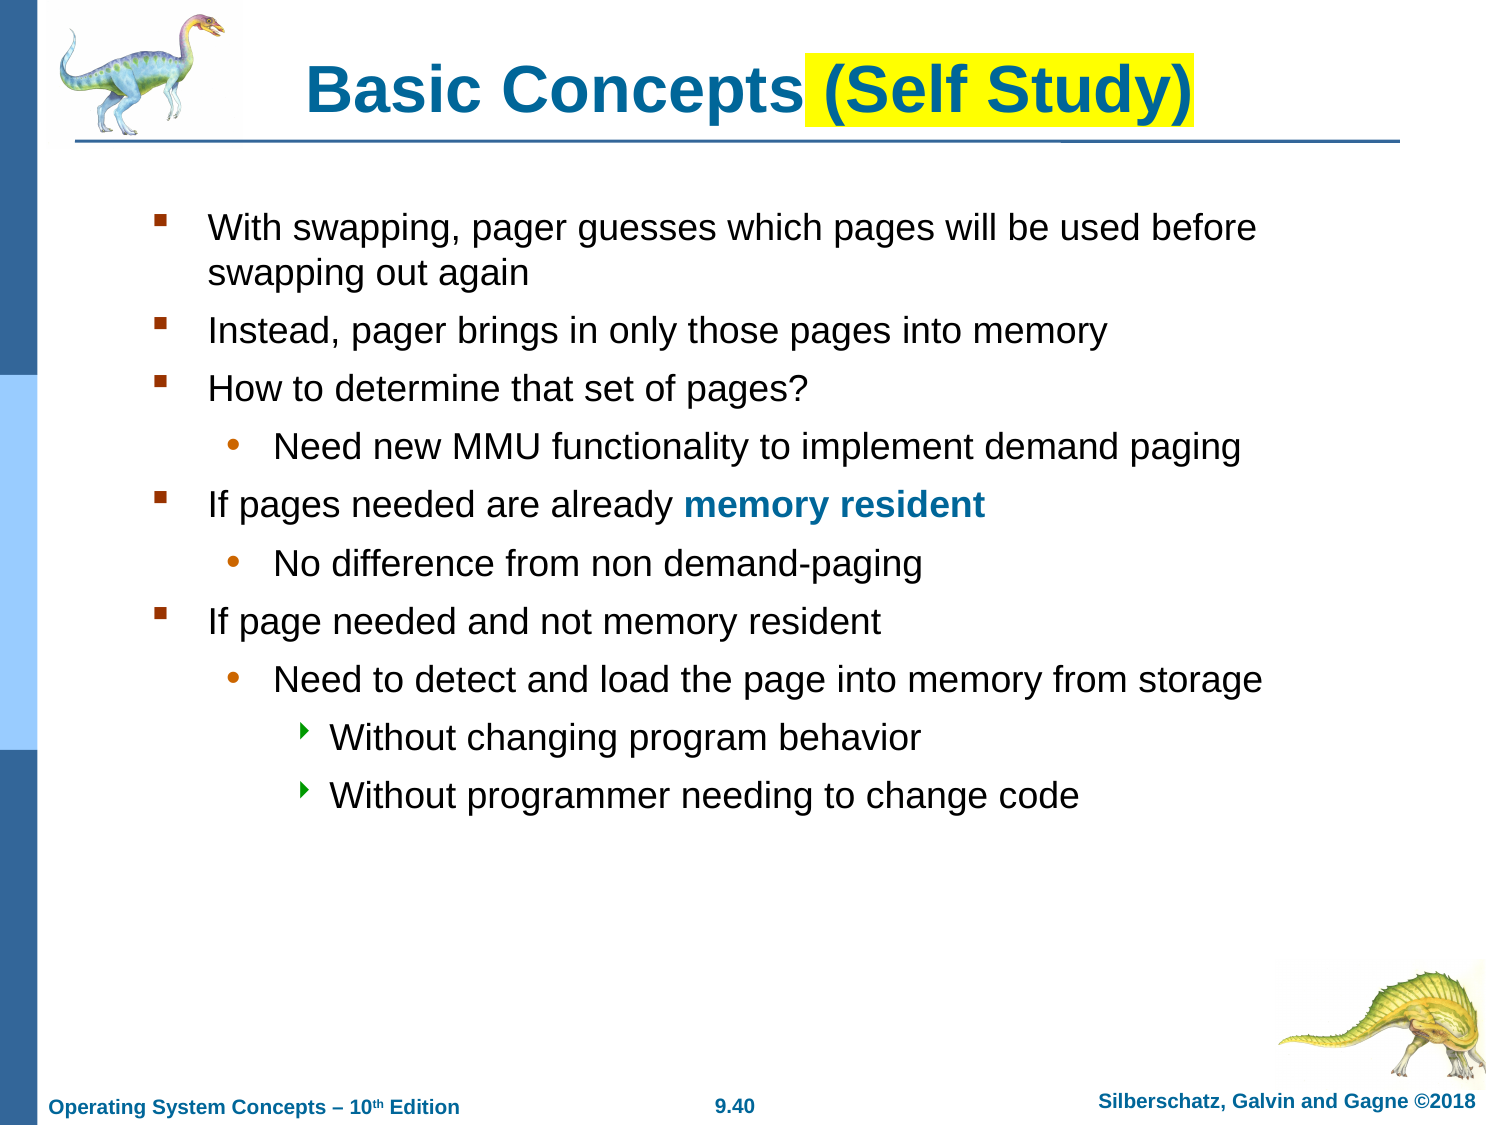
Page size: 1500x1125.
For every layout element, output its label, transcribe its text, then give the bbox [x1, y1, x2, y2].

picture [1275, 959, 1486, 1090]
title Basic Concepts (Self Study) [75, 39, 1425, 134]
list With swapping, pager guesses which pages will be used before swapping out again Instead, pager brings in only those pages into memory How to determine that set of pages? Need new MMU functionality to implement demand paging If pages needed are already memory resident No difference from non demand-paging If page needed and not memory resident Need to detect and load the page into memory from storage Without changing program behavior Without programmer needing to change code [136, 195, 1399, 939]
picture [46, 0, 243, 149]
